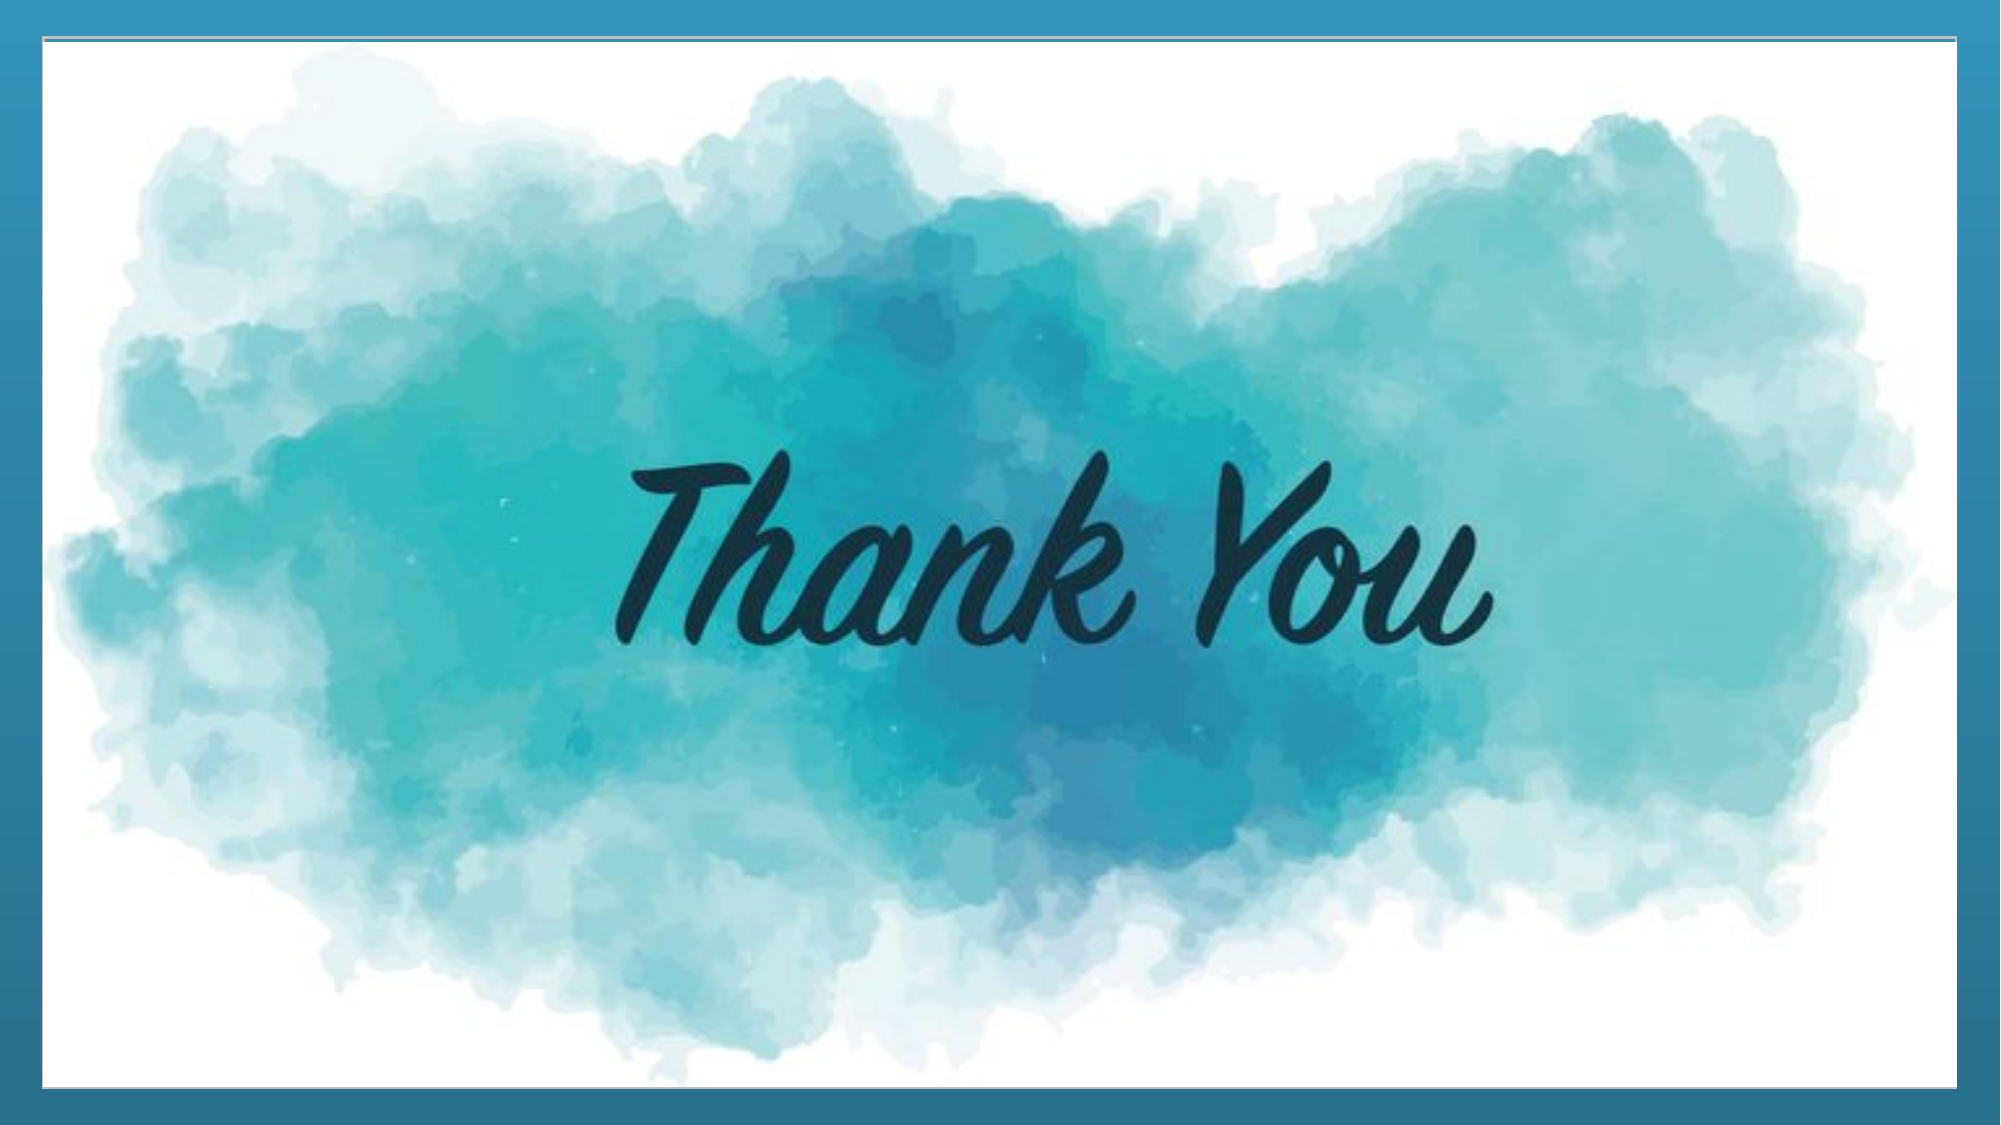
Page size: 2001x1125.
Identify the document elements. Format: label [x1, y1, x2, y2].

picture [43, 42, 1957, 1087]
